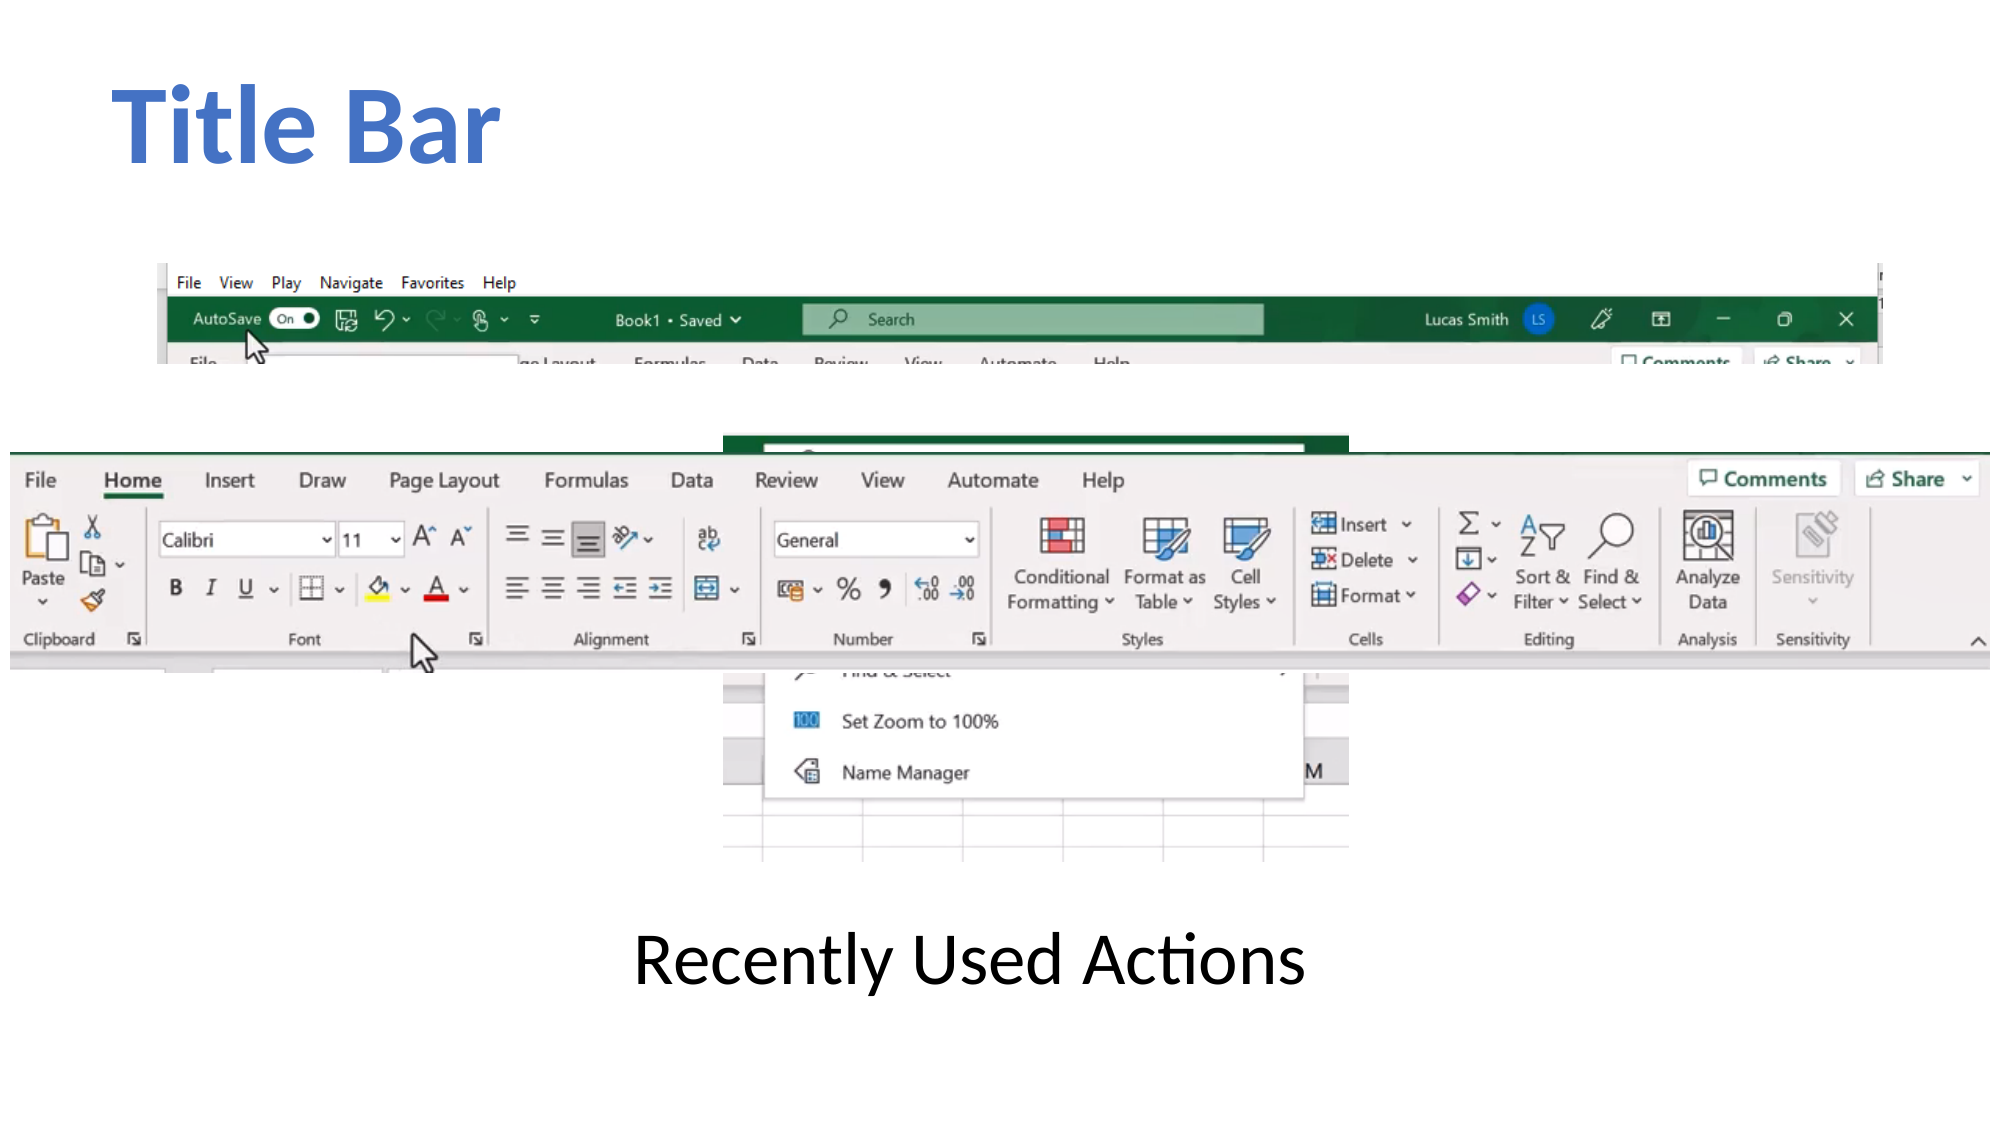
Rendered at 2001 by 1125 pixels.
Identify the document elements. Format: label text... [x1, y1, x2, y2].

picture [157, 263, 1883, 364]
text_box Recently Used Actions [618, 902, 1323, 1008]
text_box Title Bar [96, 44, 518, 194]
picture [10, 403, 1990, 862]
